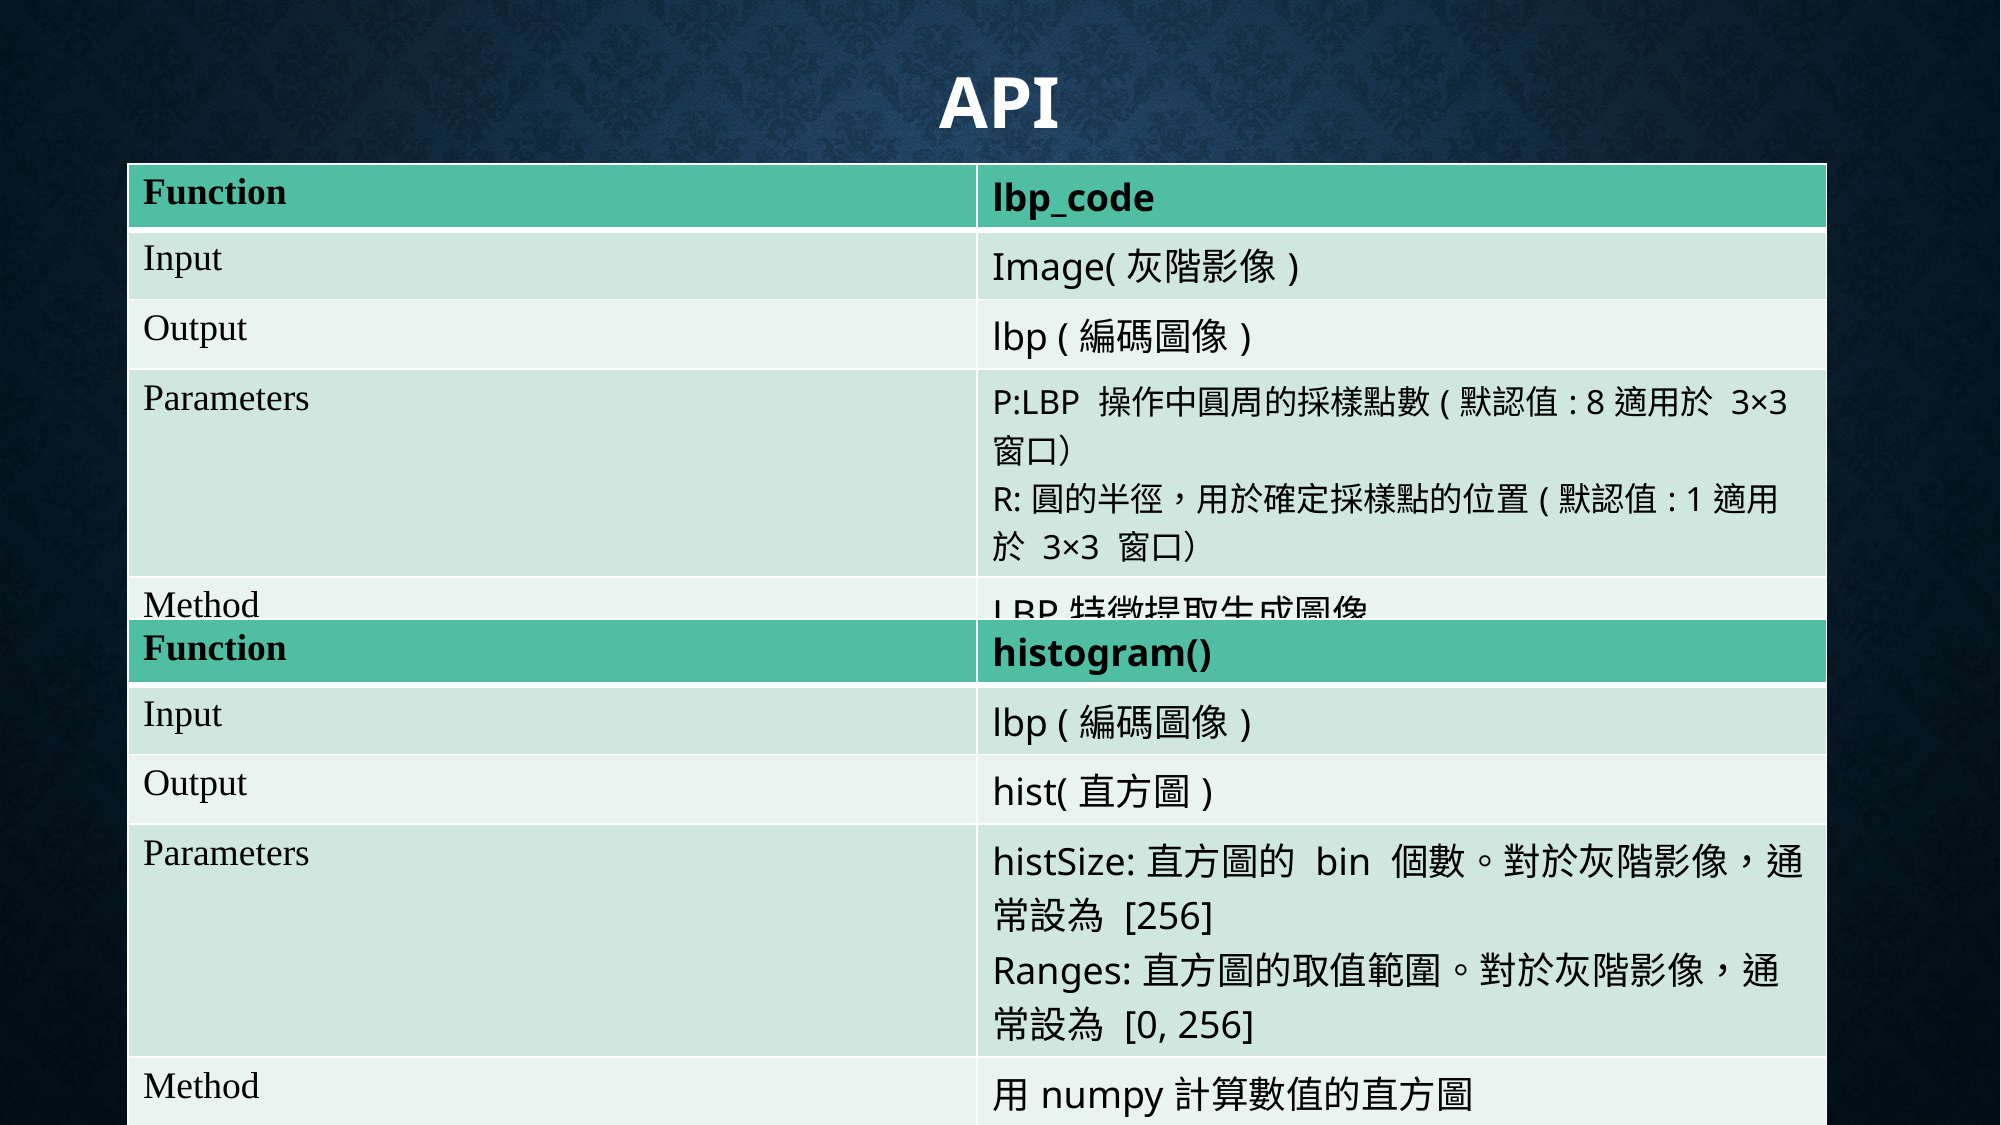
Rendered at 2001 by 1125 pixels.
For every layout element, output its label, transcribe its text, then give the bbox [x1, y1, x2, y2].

table_cell lbp (編碼圖像) [978, 300, 1826, 368]
title API [150, 47, 1850, 164]
table_cell Parameters [129, 825, 976, 1056]
table_cell Input [129, 233, 976, 299]
table_header Function [129, 165, 976, 227]
table_cell LBP特徵提取生成圖像 [978, 578, 1826, 618]
table_cell Method [129, 1058, 976, 1125]
table_cell Image(灰階影像) [978, 233, 1826, 299]
table_header histogram() [978, 620, 1826, 682]
table_cell Method [129, 578, 976, 618]
table_cell 用numpy計算數值的直方圖 [978, 1058, 1826, 1125]
table_cell Output [129, 755, 976, 823]
table_cell Input [129, 688, 976, 754]
table_cell histSize:直方圖的 bin 個數。對於灰階影像，通常設為 [256] Ranges:直方圖的取值範圍。對於灰階影像，通常設為 [0, 256] [978, 825, 1826, 1056]
table_header lbp_code [978, 165, 1826, 227]
table_cell Parameters [129, 370, 976, 576]
table_header Function [129, 620, 976, 682]
table_cell Output [129, 300, 976, 368]
table_cell P:LBP 操作中圓周的採樣點數(默認值: 8適用於 3×3 窗口） R:圓的半徑，用於確定採樣點的位置(默認值: 1適用於 3×3 窗口） [978, 370, 1826, 576]
table_cell hist(直方圖) [978, 755, 1826, 823]
table_cell lbp (編碼圖像) [978, 688, 1826, 754]
